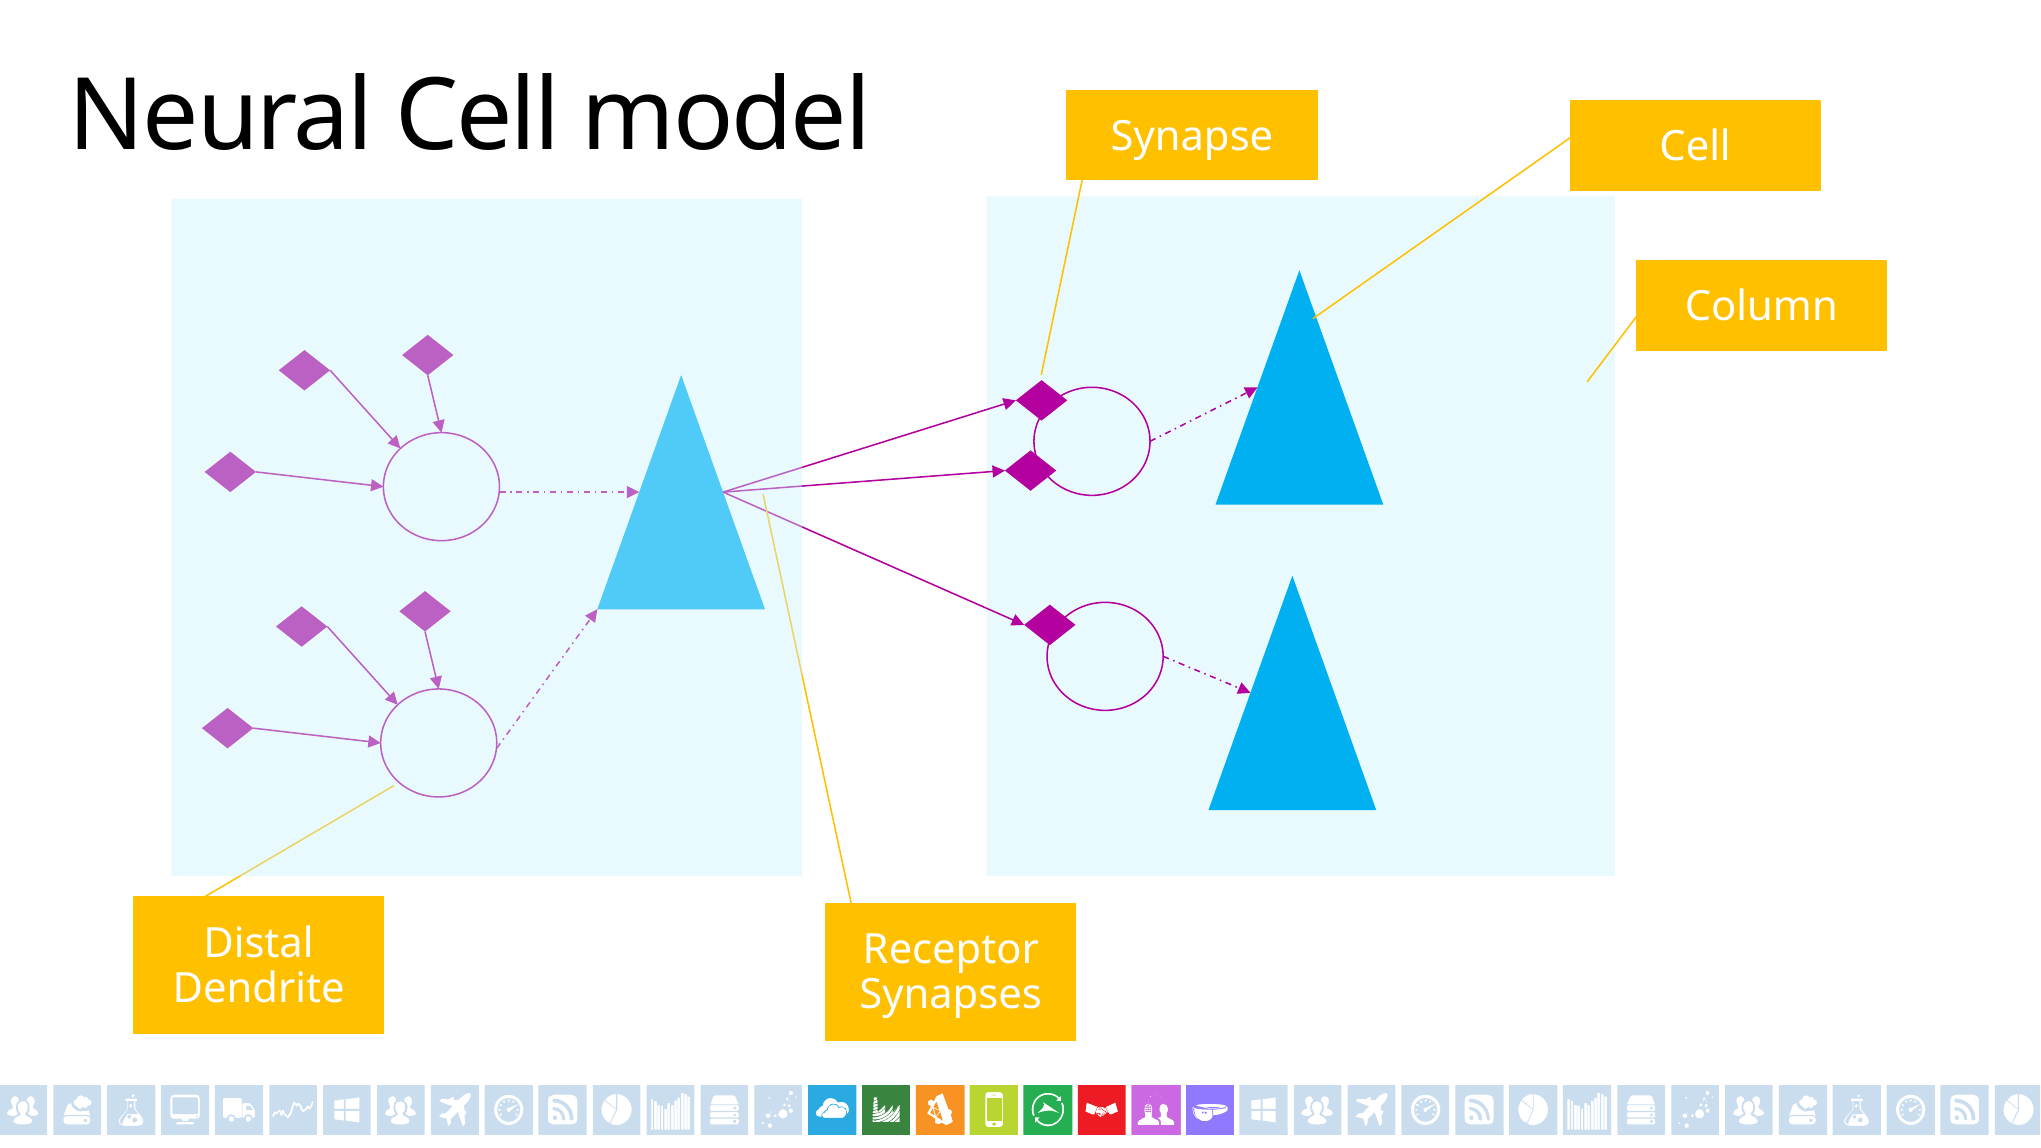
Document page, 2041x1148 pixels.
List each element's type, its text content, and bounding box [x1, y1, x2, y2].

text_box [1024, 604, 1065, 644]
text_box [253, 727, 381, 744]
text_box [424, 631, 440, 690]
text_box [1149, 387, 1258, 442]
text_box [427, 374, 442, 433]
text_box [722, 470, 1006, 491]
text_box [722, 400, 1017, 491]
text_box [329, 370, 401, 449]
text_box Receptor Synapses [803, 675, 1076, 1041]
text_box [1033, 386, 1151, 497]
text_box [1015, 379, 1069, 422]
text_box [327, 626, 398, 706]
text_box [722, 491, 1025, 626]
text_box [1214, 269, 1384, 506]
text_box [255, 471, 384, 487]
text_box [1046, 601, 1164, 712]
text_box [1207, 574, 1377, 811]
title Neural Cell model [45, 48, 1996, 199]
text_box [1162, 656, 1251, 694]
text_box [1017, 449, 1058, 492]
text_box Column [1586, 260, 1887, 383]
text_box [496, 608, 598, 749]
text_box [986, 199, 1616, 877]
text_box Distal Dendrite [133, 877, 384, 1034]
text_box Cell [1312, 100, 1821, 320]
text_box Synapse [1040, 90, 1318, 376]
text_box [171, 198, 803, 877]
